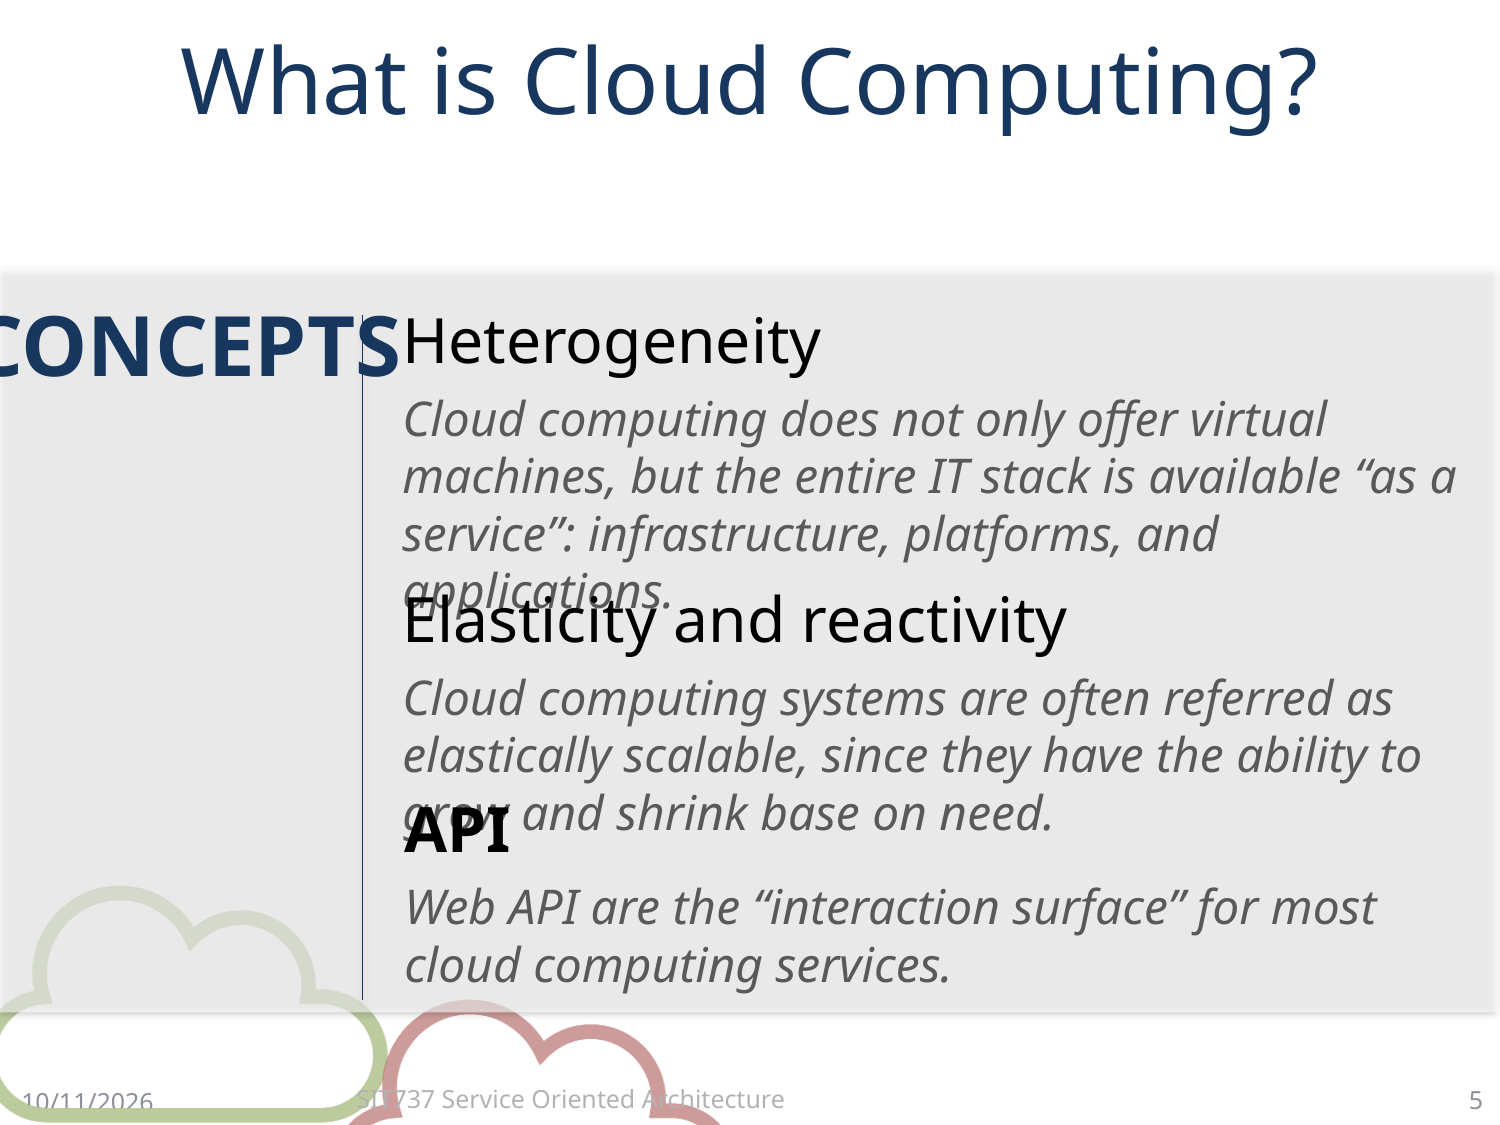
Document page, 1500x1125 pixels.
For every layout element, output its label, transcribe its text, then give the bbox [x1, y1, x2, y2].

text_box Elasticity and reactivity Cloud computing systems are often referred as elastically scalable, since they have the ability to grow and shrink base on need. [387, 572, 1500, 848]
footer SIT737 Service Oriented Architecture [341, 1076, 1159, 1125]
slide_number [6, 1073, 357, 1125]
text_box CONCEPTS [0, 285, 416, 401]
slide_number 5 [1147, 1071, 1498, 1125]
text_box API Web API are the “interaction surface” for most cloud computing services. [389, 782, 1488, 1000]
text_box [0, 267, 1499, 572]
text_box [0, 401, 1499, 1013]
text_box Heterogeneity Cloud computing does not only offer virtual machines, but the entire IT stack is available “as a service”: infrastructure, platforms, and applications. [387, 293, 1486, 572]
title What is Cloud Computing? [0, 0, 1500, 173]
